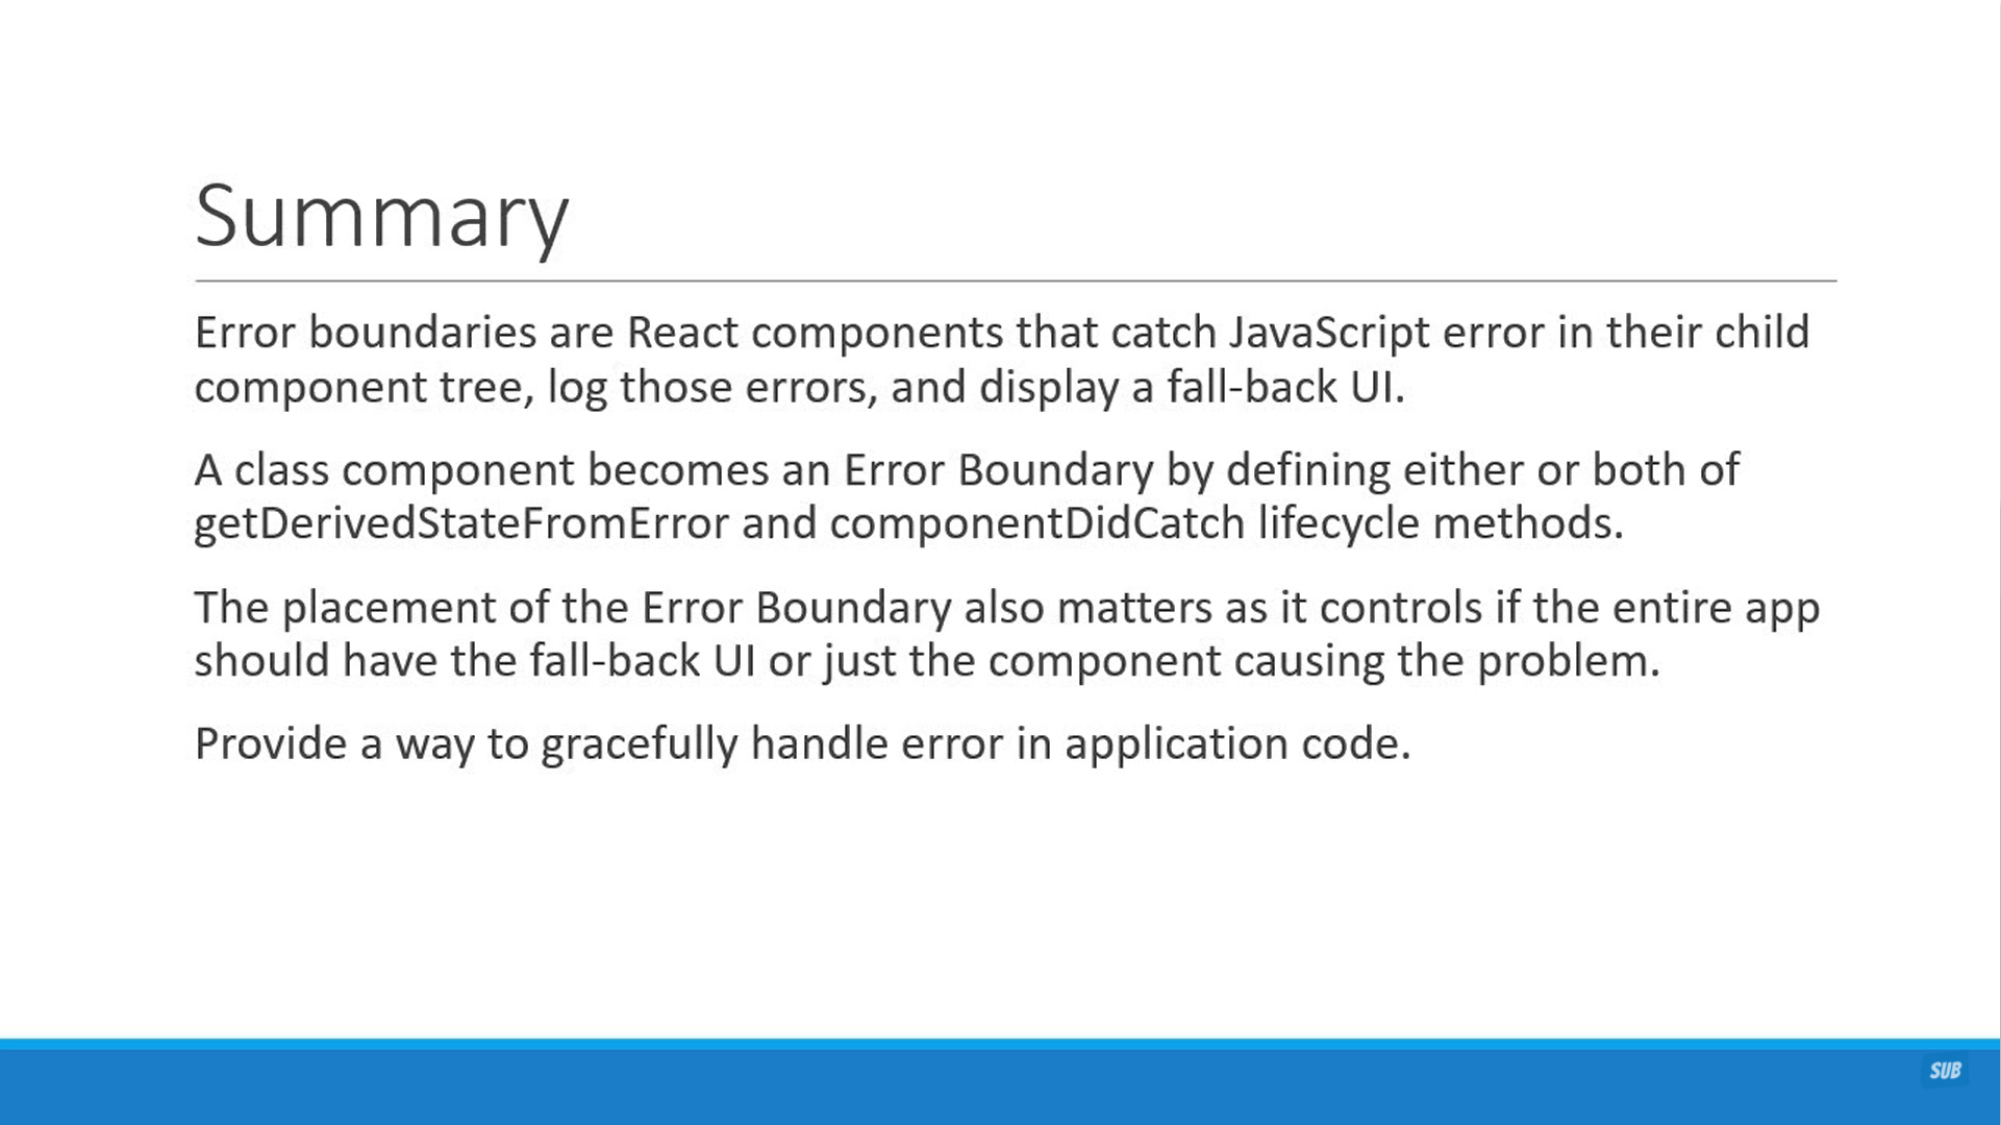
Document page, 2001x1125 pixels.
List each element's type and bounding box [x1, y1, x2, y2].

list [0, 0, 2000, 1125]
